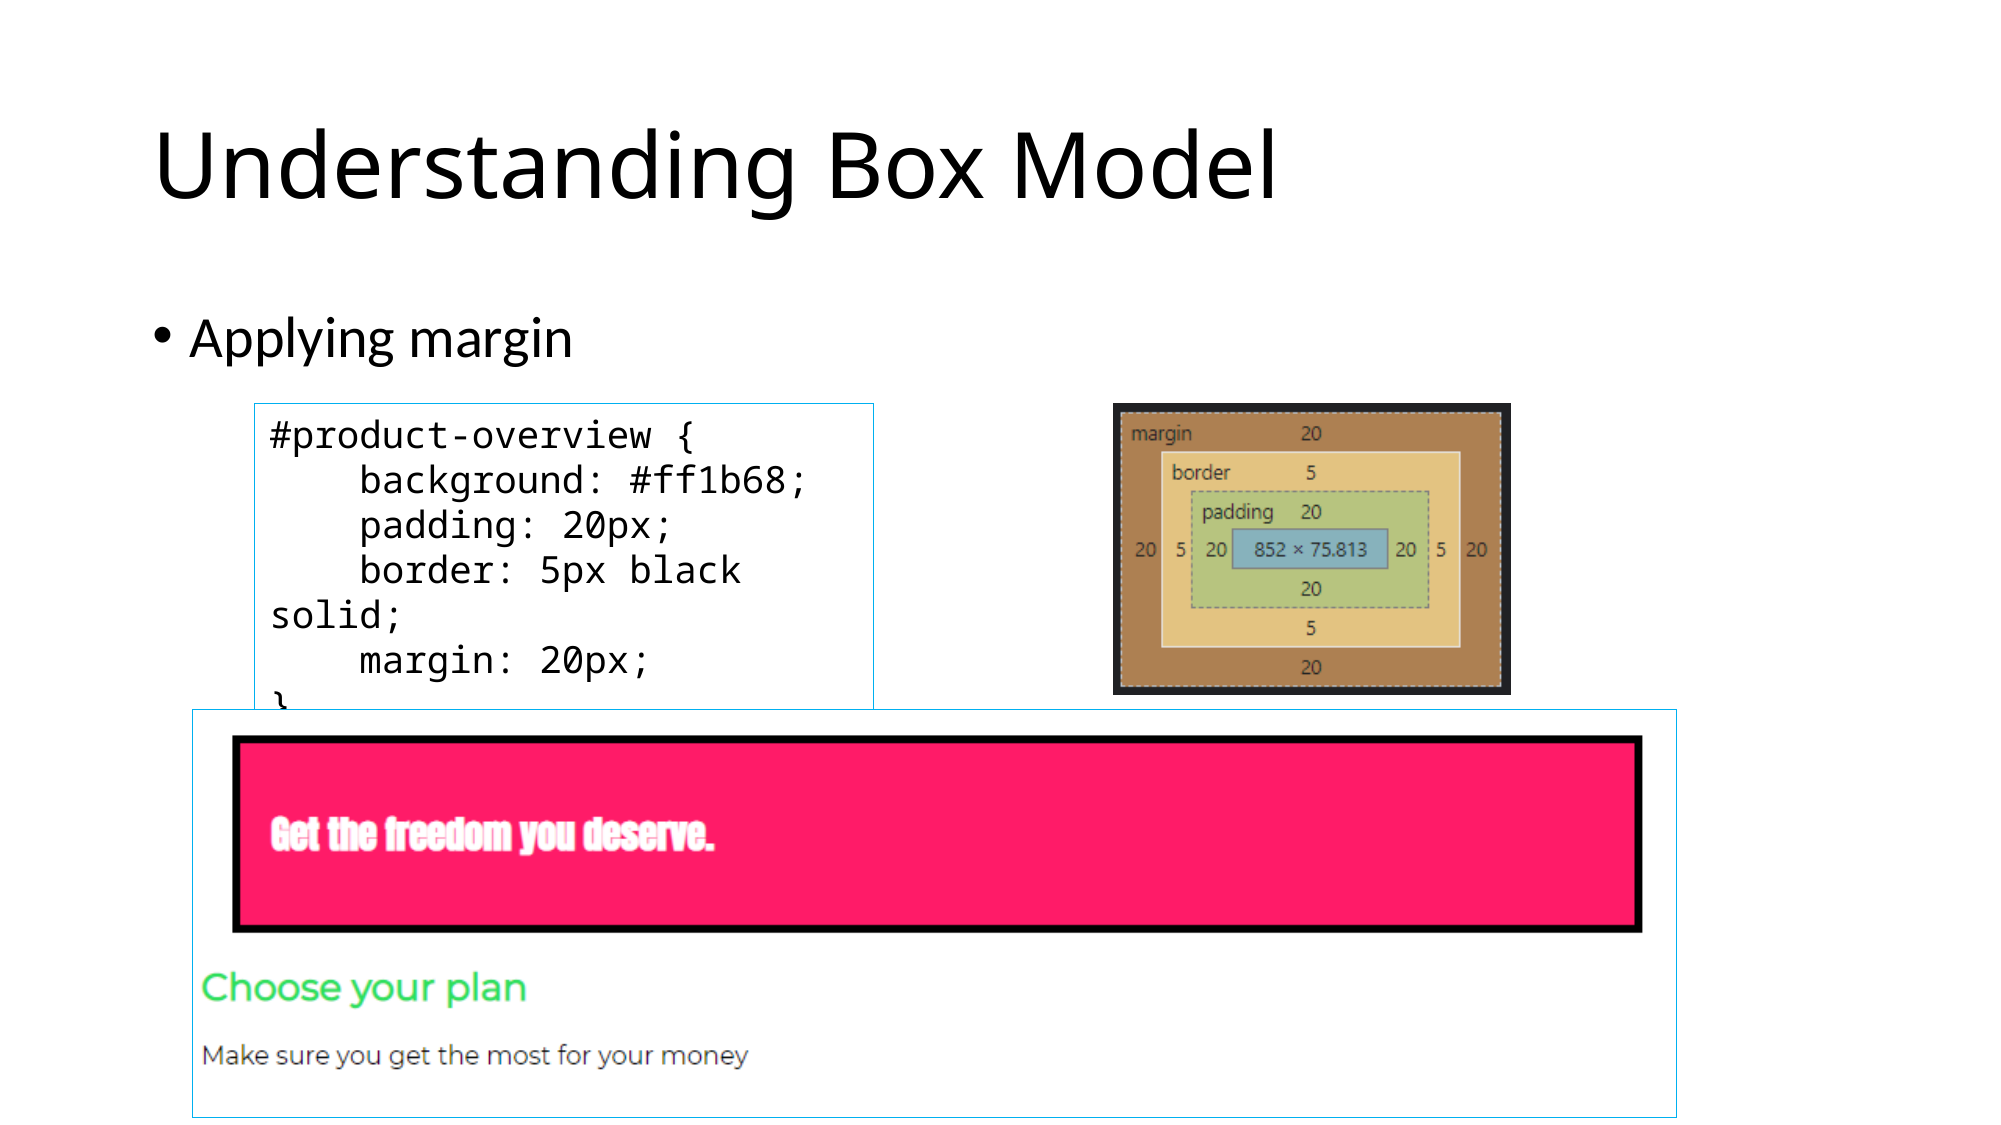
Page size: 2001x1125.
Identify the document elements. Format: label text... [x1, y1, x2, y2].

picture [194, 711, 1675, 1116]
title Understanding Box Model [137, 59, 1863, 278]
list Applying margin [137, 299, 1863, 1014]
picture [1113, 403, 1511, 695]
text_box #product-overview { background: #ff1b68; padding: 20px; border: 5px black solid; margin: 20px; } [254, 403, 874, 709]
